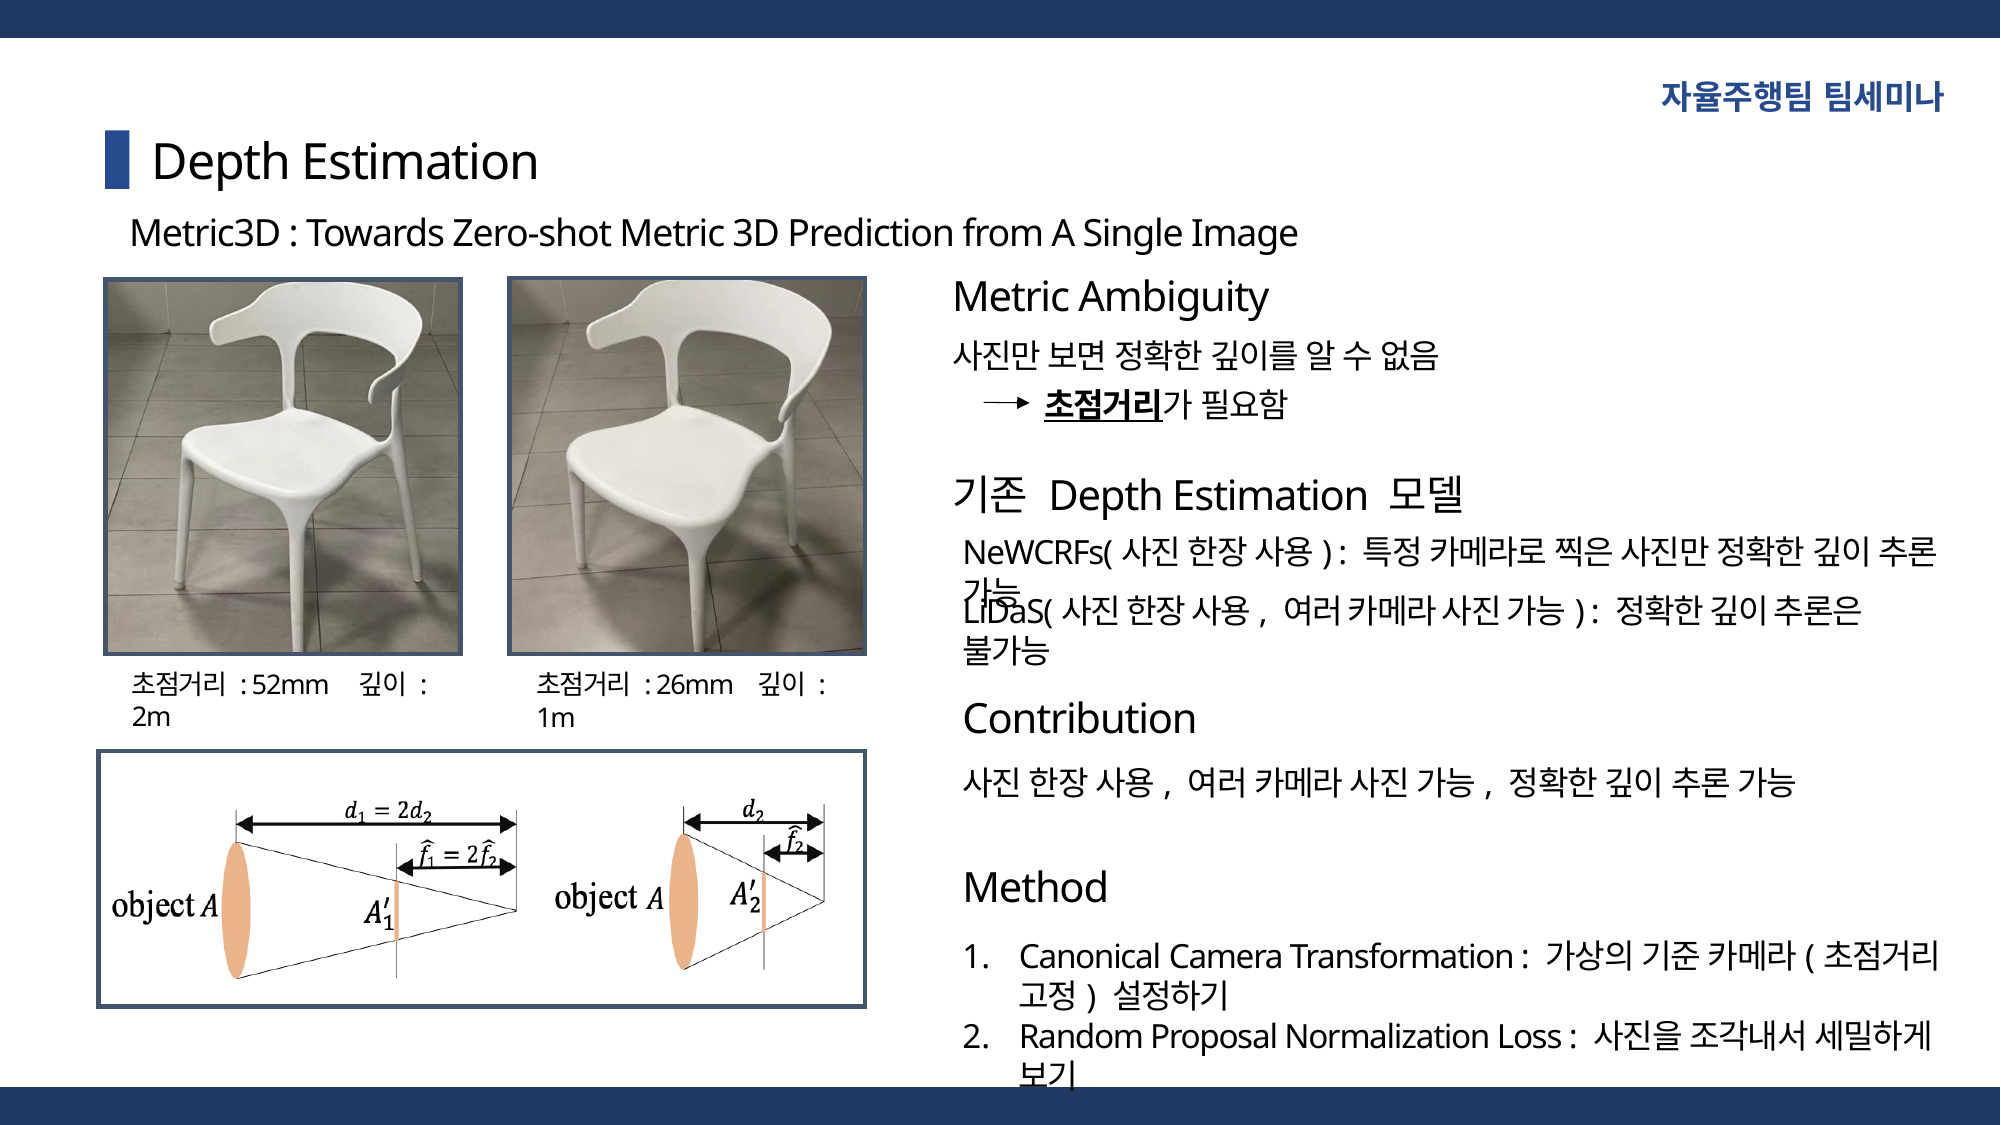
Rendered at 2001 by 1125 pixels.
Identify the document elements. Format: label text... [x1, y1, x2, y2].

text_box Metric3D : Towards Zero-shot Metric 3D Prediction from A Single Image [114, 201, 1315, 262]
text_box 사진만 보면 정확한 깊이를 알 수 없음 [937, 328, 1743, 383]
text_box 초점거리 : 26mm 깊이 : 1m [521, 660, 860, 740]
text_box 자율주행팀 팀세미나 [1647, 68, 1961, 124]
text_box Canonical Camera Transformation : 가상의 기준 카메라(초점거리 고정) 설정하기 Random Proposal Normalization Loss : 사진을 조각내서 세밀하게 보기 [947, 927, 1966, 1103]
text_box 사진 한장 사용, 여러 카메라 사진 가능, 정확한 깊이 추론 가능 [947, 754, 1869, 810]
text_box Method [947, 853, 1517, 919]
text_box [509, 278, 866, 655]
text_box Depth Estimation [137, 121, 556, 197]
text_box 초점거리 : 52mm 깊이 : 2m [117, 659, 456, 740]
text_box [0, 1086, 2000, 1125]
text_box [104, 129, 130, 190]
text_box Metric Ambiguity [937, 262, 1308, 328]
text_box 초점거리가 필요함 [1029, 376, 1835, 432]
text_box NeWCRFs(사진 한장 사용) : 특정 카메라로 찍은 사진만 정확한 깊이 추론 가능 [947, 524, 2000, 619]
text_box 기존 Depth Estimation 모델 [937, 460, 1507, 526]
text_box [85, 750, 866, 1007]
text_box LiDaS(사진 한장 사용, 여러 카메라 사진 가능) : 정확한 깊이 추론은 불가능 [947, 582, 1912, 678]
text_box [0, 0, 2000, 39]
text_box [105, 279, 461, 656]
text_box Contribution [947, 684, 1517, 750]
